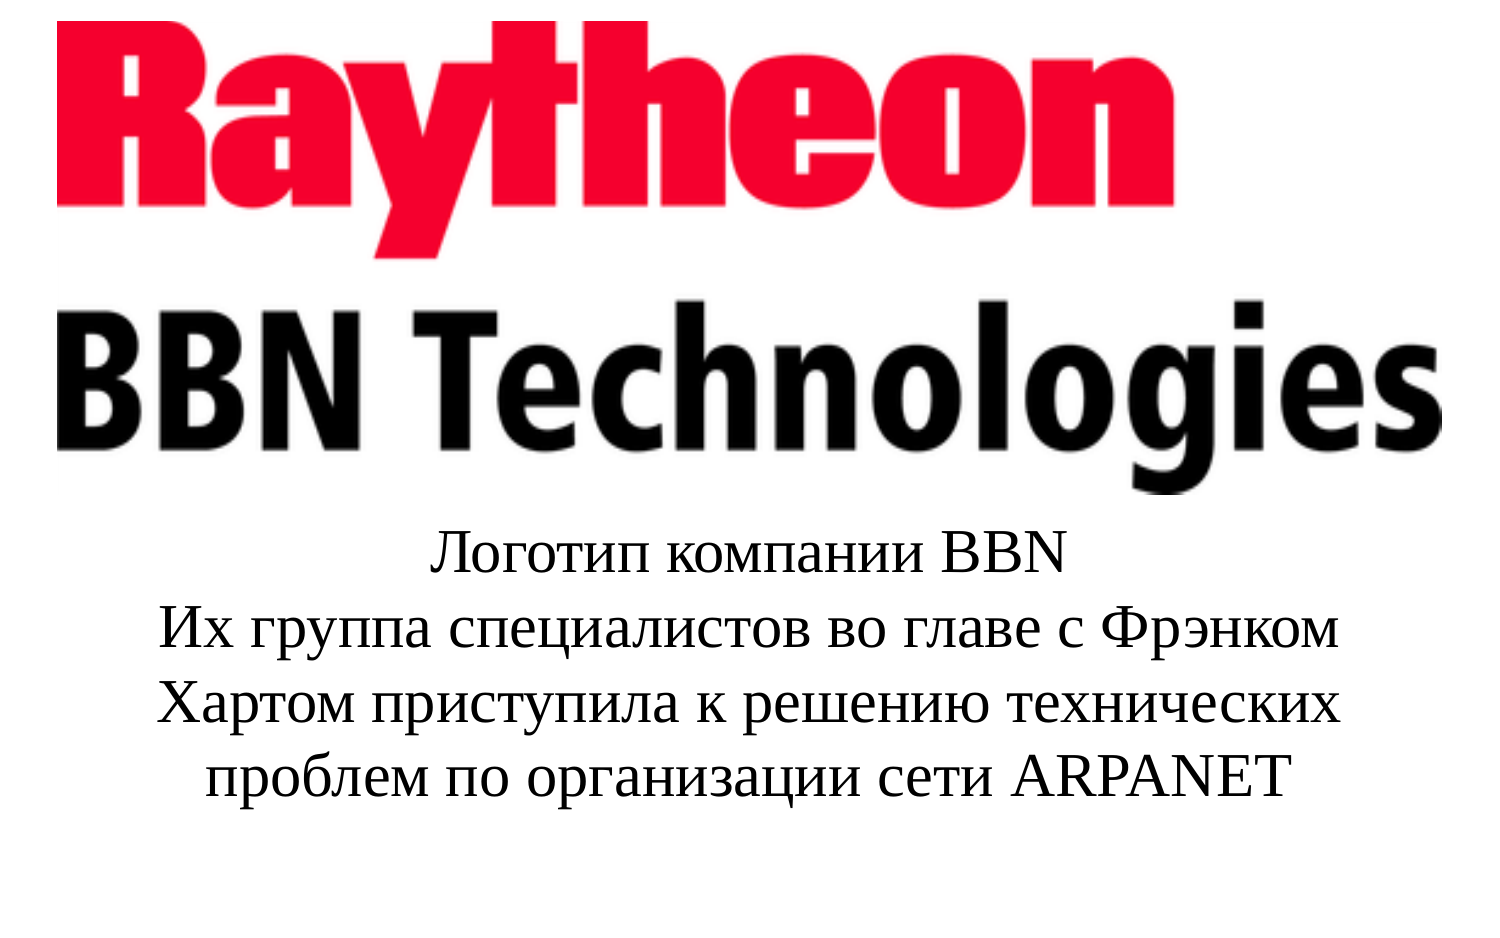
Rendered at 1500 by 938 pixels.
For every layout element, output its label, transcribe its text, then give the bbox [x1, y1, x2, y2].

text_box Логотип компании BBN Их группа специалистов во главе с Фрэнком Хартом приступила к решению технических проблем по организации сети ARPANET [57, 502, 1443, 925]
picture [57, 21, 1443, 495]
